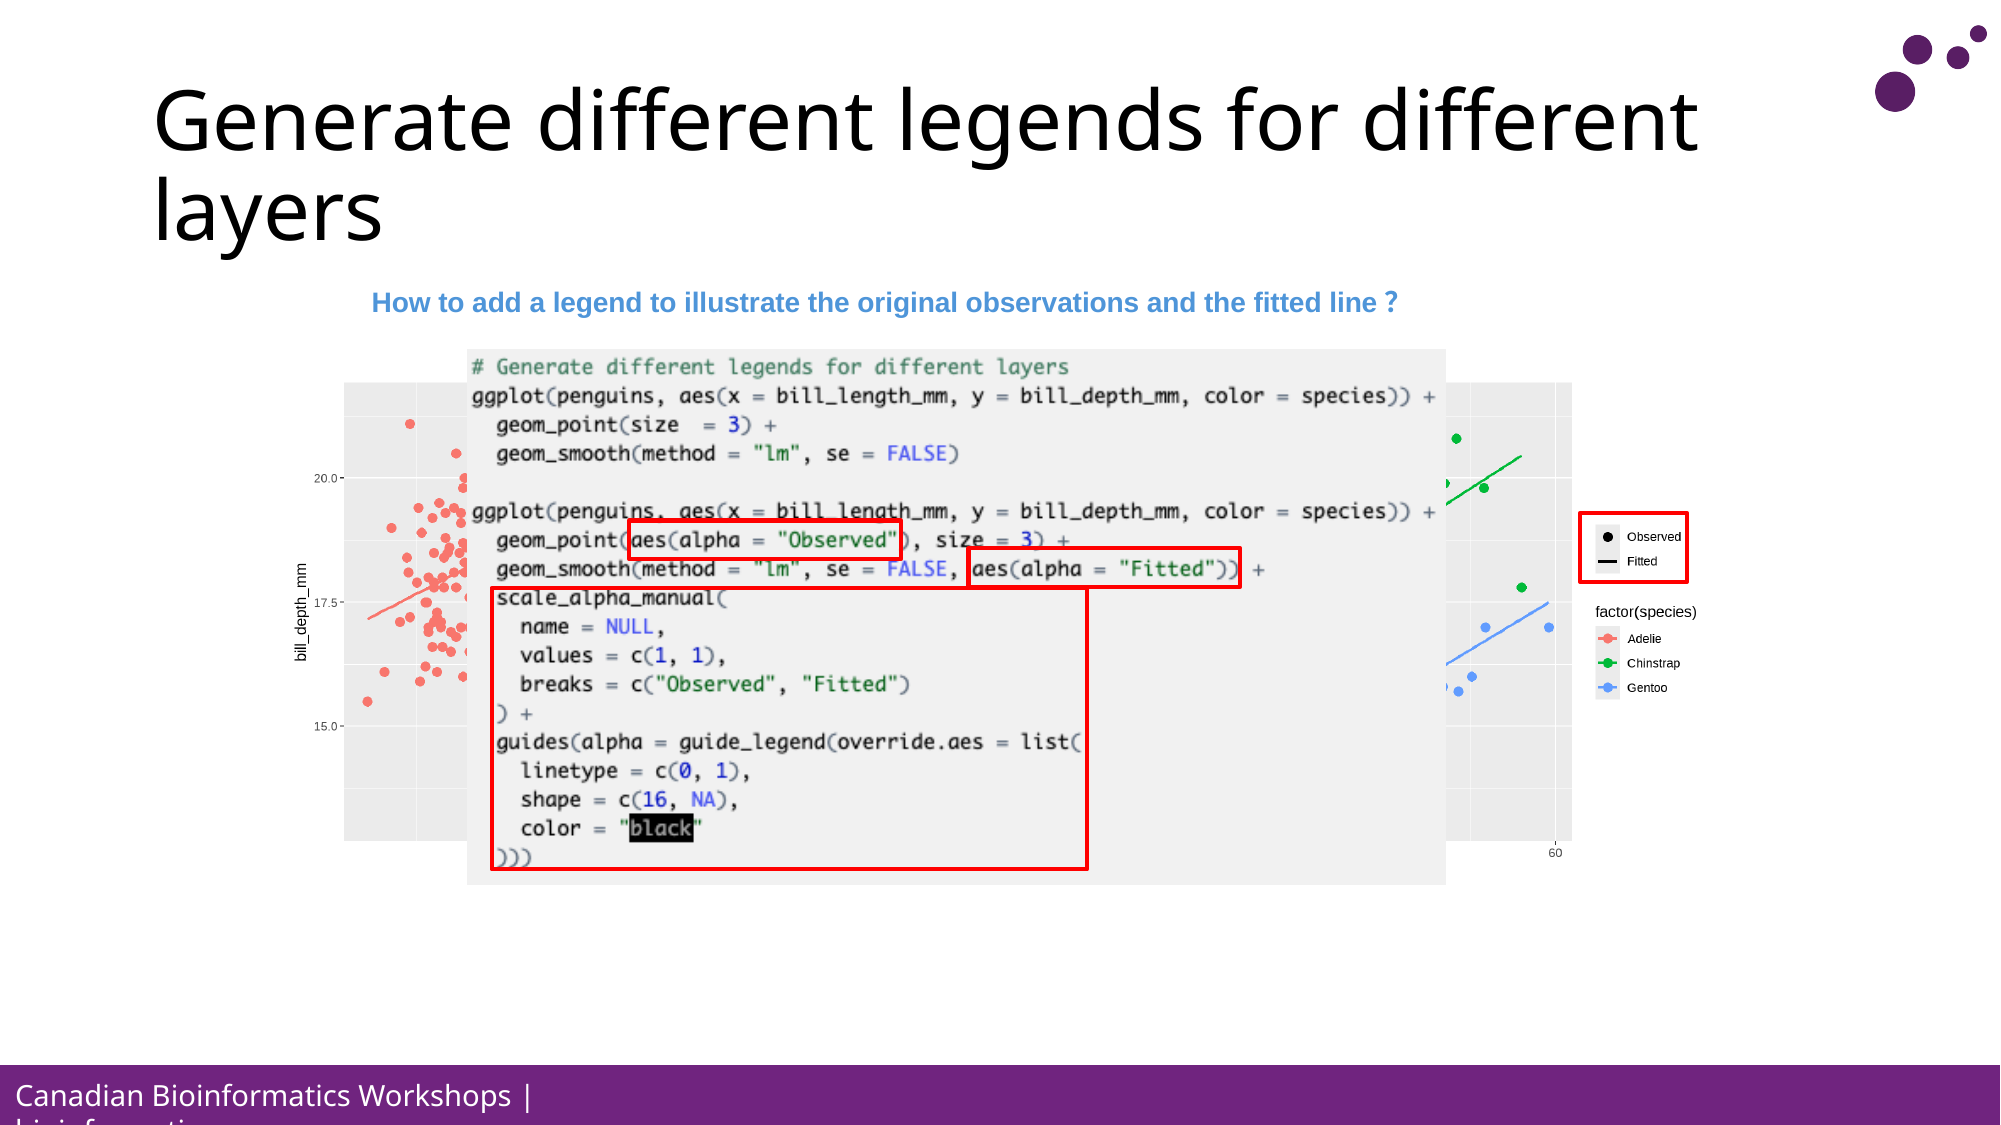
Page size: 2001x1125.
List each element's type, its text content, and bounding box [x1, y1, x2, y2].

picture [287, 349, 1713, 885]
text_box How to add a legend to illustrate the original observations and the fitted line？ [356, 277, 1580, 326]
title Generate different legends for different layers [137, 59, 1863, 278]
picture [1862, 0, 2000, 138]
